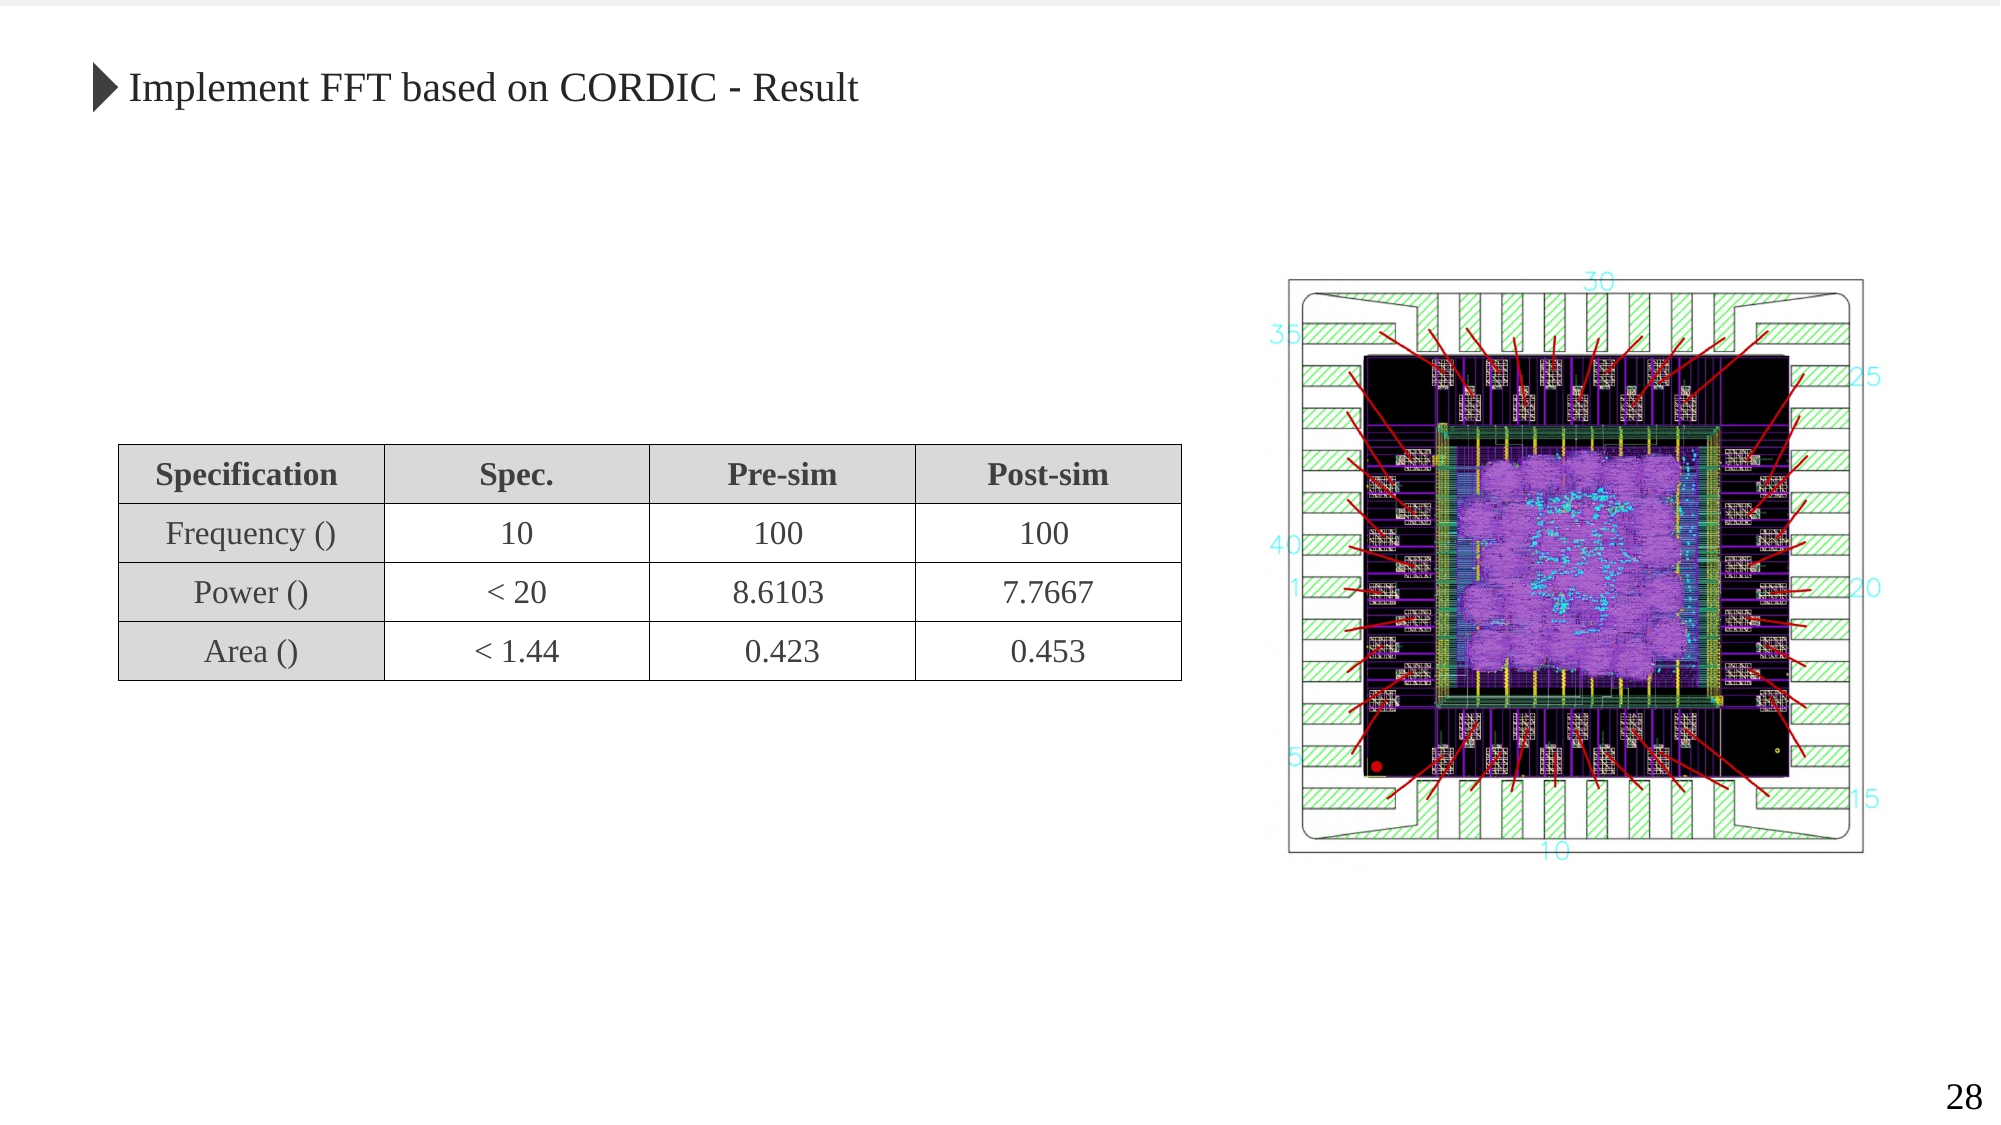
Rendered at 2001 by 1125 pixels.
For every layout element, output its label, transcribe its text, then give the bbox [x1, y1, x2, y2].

picture [1260, 253, 1893, 879]
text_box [93, 52, 879, 118]
text_box 28 [1929, 1064, 2000, 1125]
text_box [0, 5, 2000, 1125]
